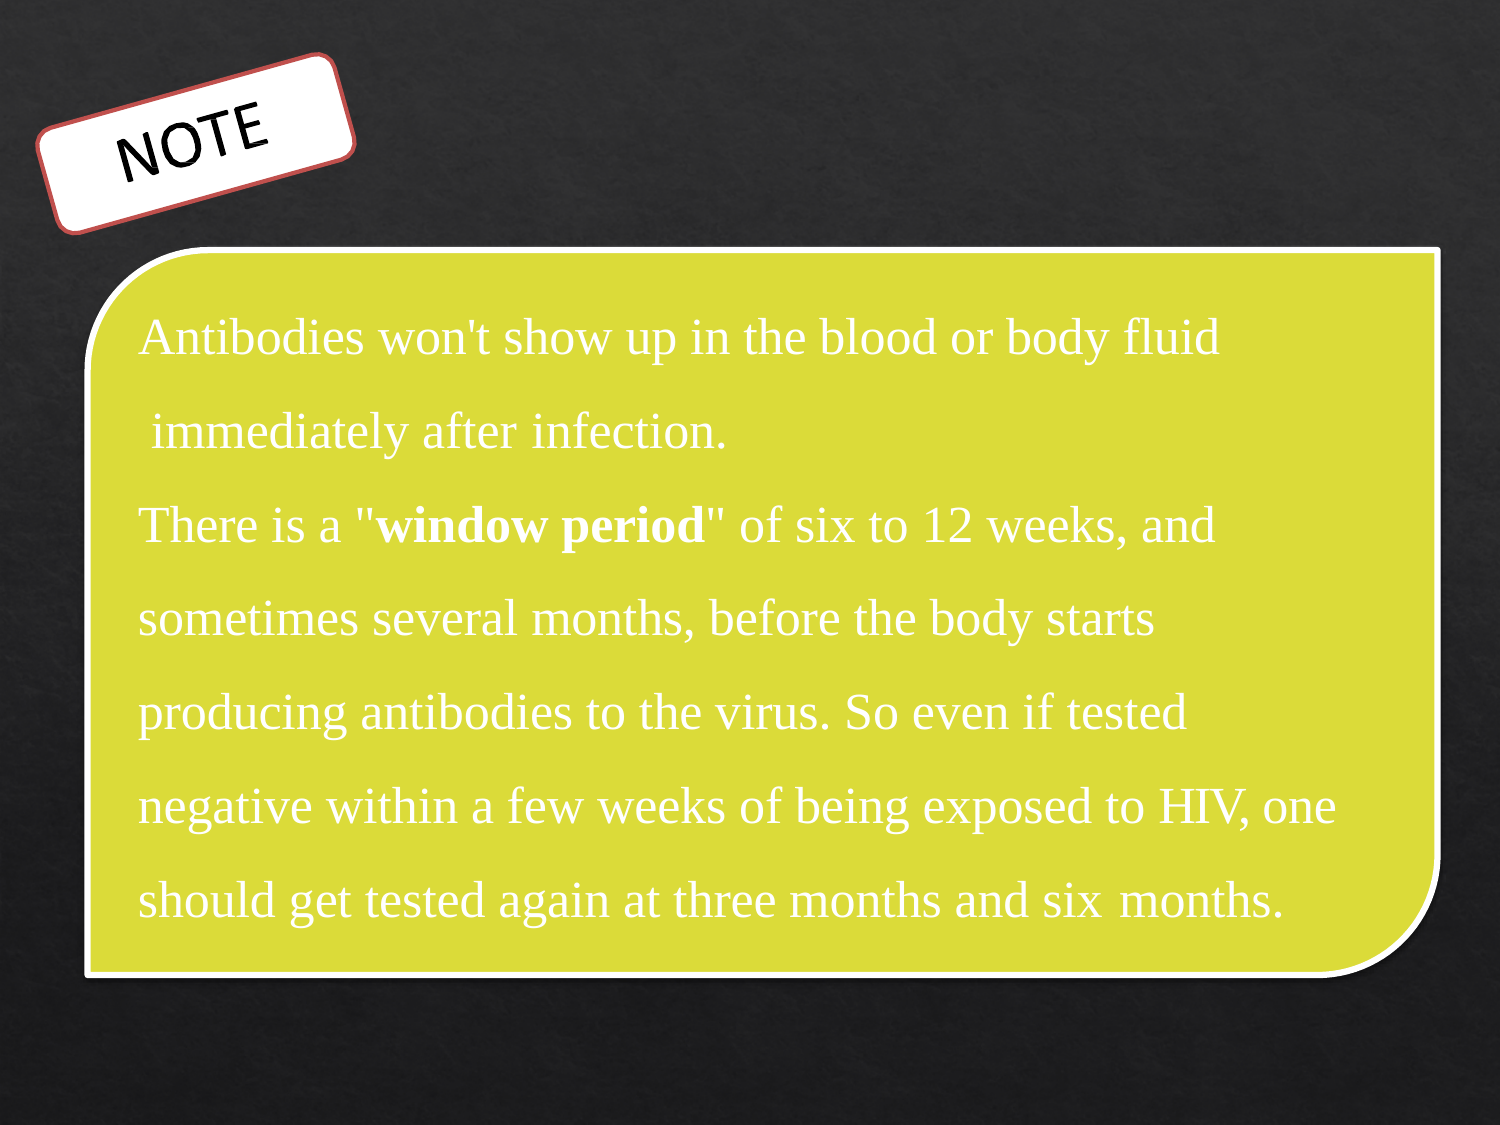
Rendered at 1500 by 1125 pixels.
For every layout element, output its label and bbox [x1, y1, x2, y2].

text_box [77, 242, 1448, 989]
text_box [34, 51, 357, 236]
